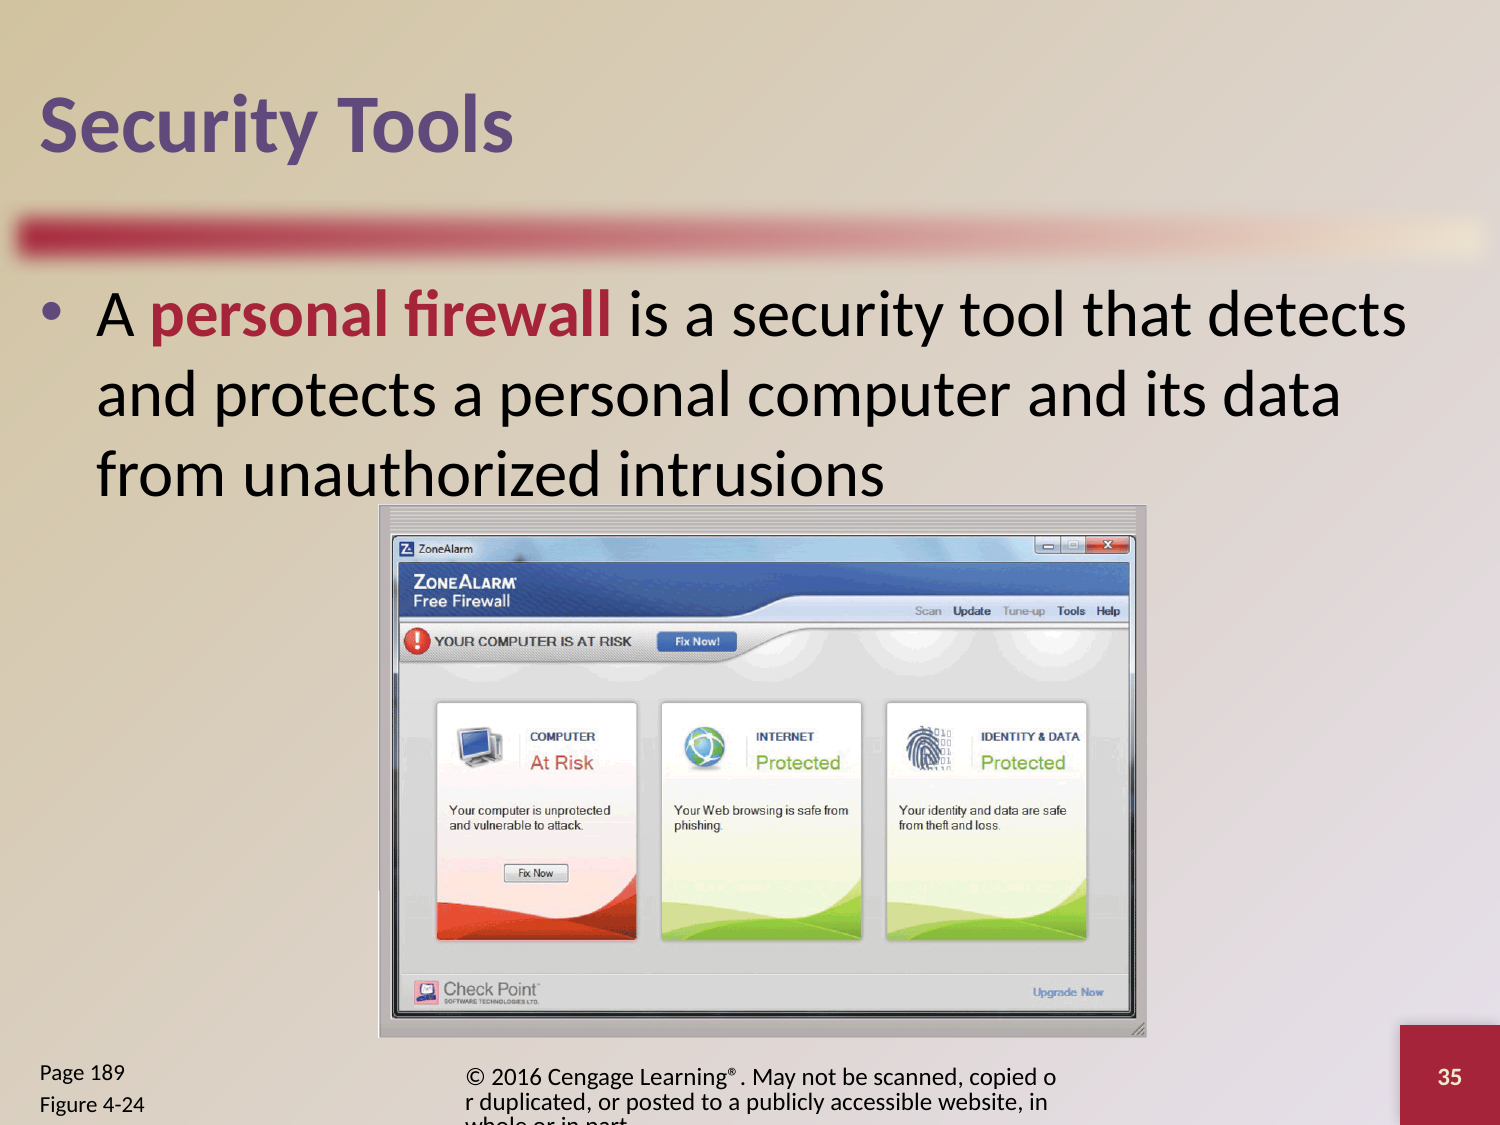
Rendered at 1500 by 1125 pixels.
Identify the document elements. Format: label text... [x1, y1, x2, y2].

picture [378, 503, 1147, 1038]
list Page 189 Figure 4-24 [24, 1050, 300, 1125]
title Security Tools [24, 24, 1475, 213]
footer © 2016 Cengage Learning®. May not be scanned, copied or duplicated, or posted to a publicly accessible website, in whole or in part. [450, 1046, 1075, 1113]
slide_number 35 [1400, 1025, 1500, 1125]
list A personal firewall is a security tool that detects and protects a personal computer and its data from unauthorized intrusions [24, 262, 1475, 1025]
